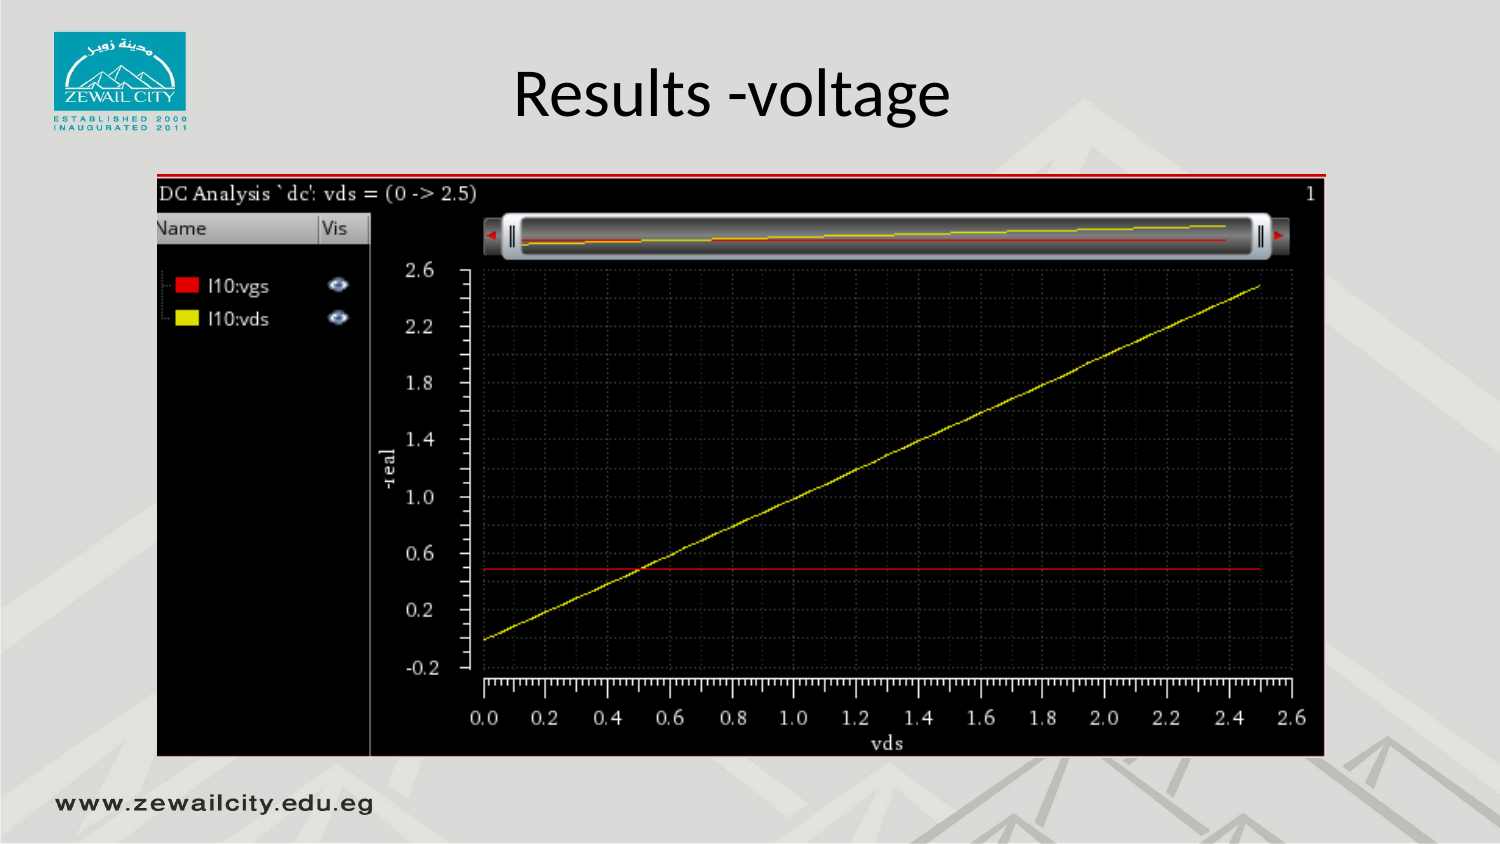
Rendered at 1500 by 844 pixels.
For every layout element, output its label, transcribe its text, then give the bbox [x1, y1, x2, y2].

picture [0, 0, 1500, 844]
title Results -voltage [57, 18, 1408, 159]
